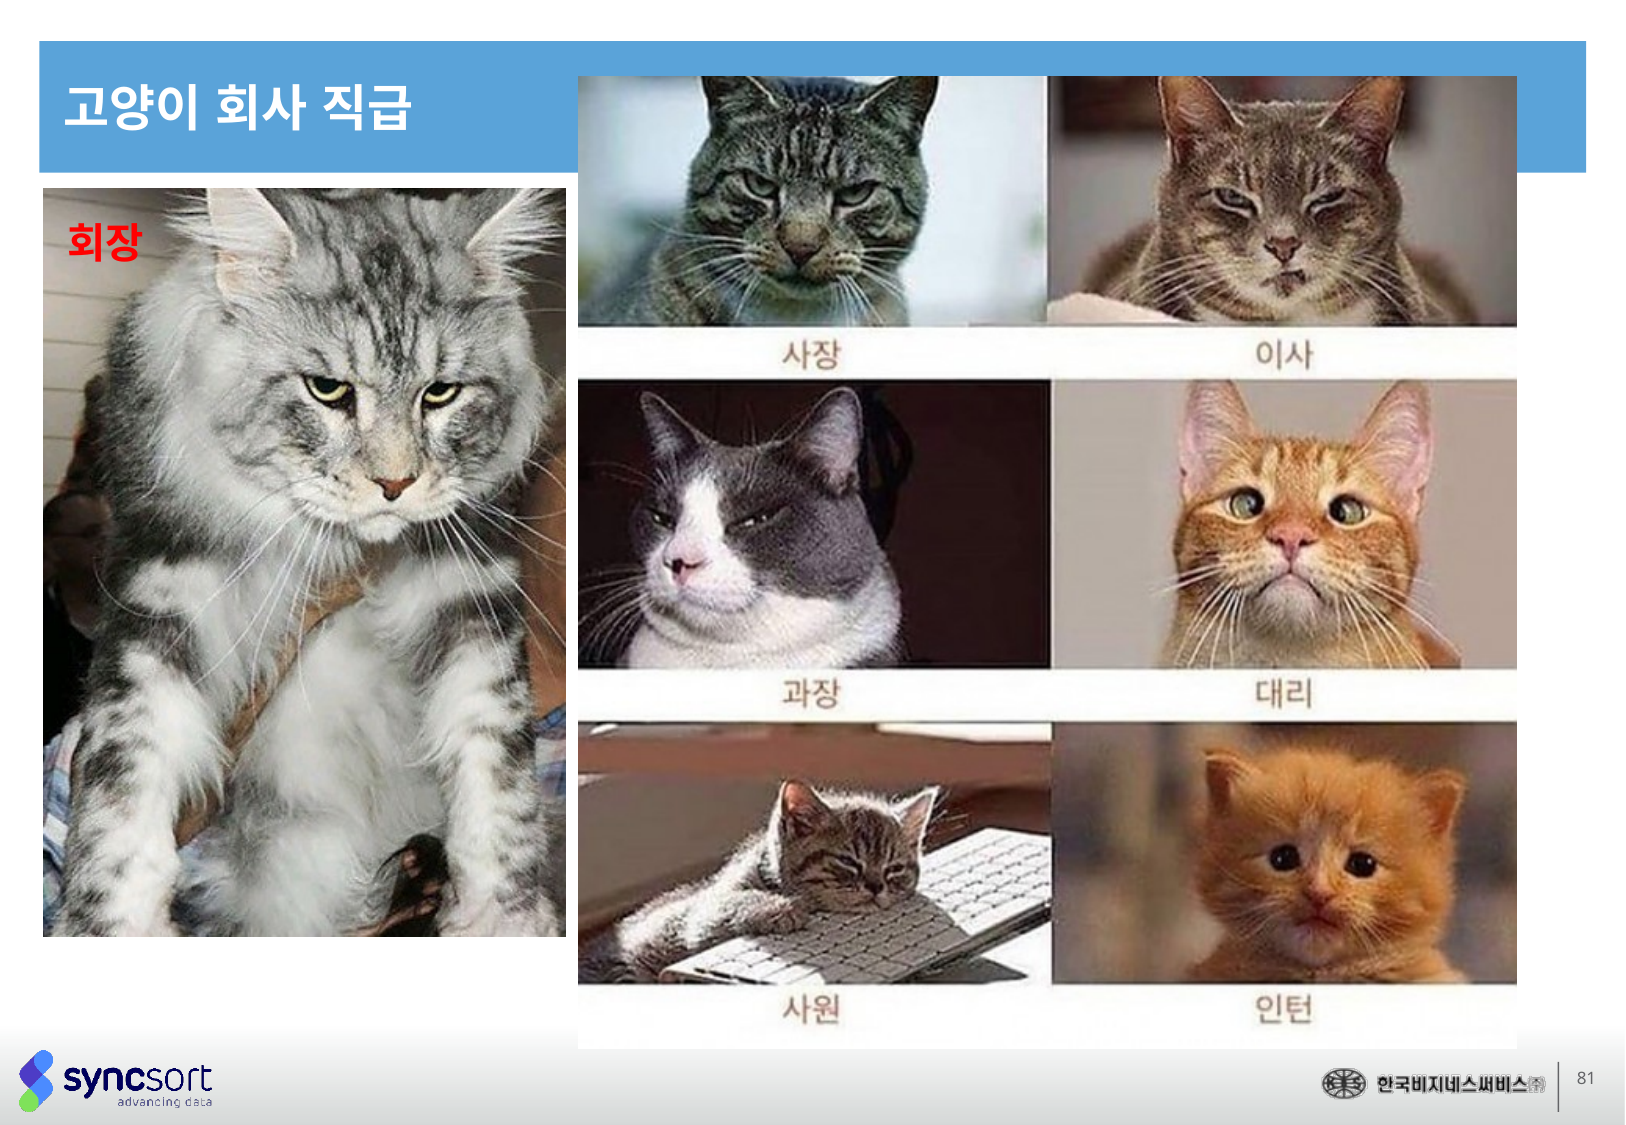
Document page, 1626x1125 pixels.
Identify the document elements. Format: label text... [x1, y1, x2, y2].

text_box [43, 188, 566, 937]
picture [0, 76, 1625, 1125]
text_box 고양이 회사 직급 [48, 47, 1579, 166]
